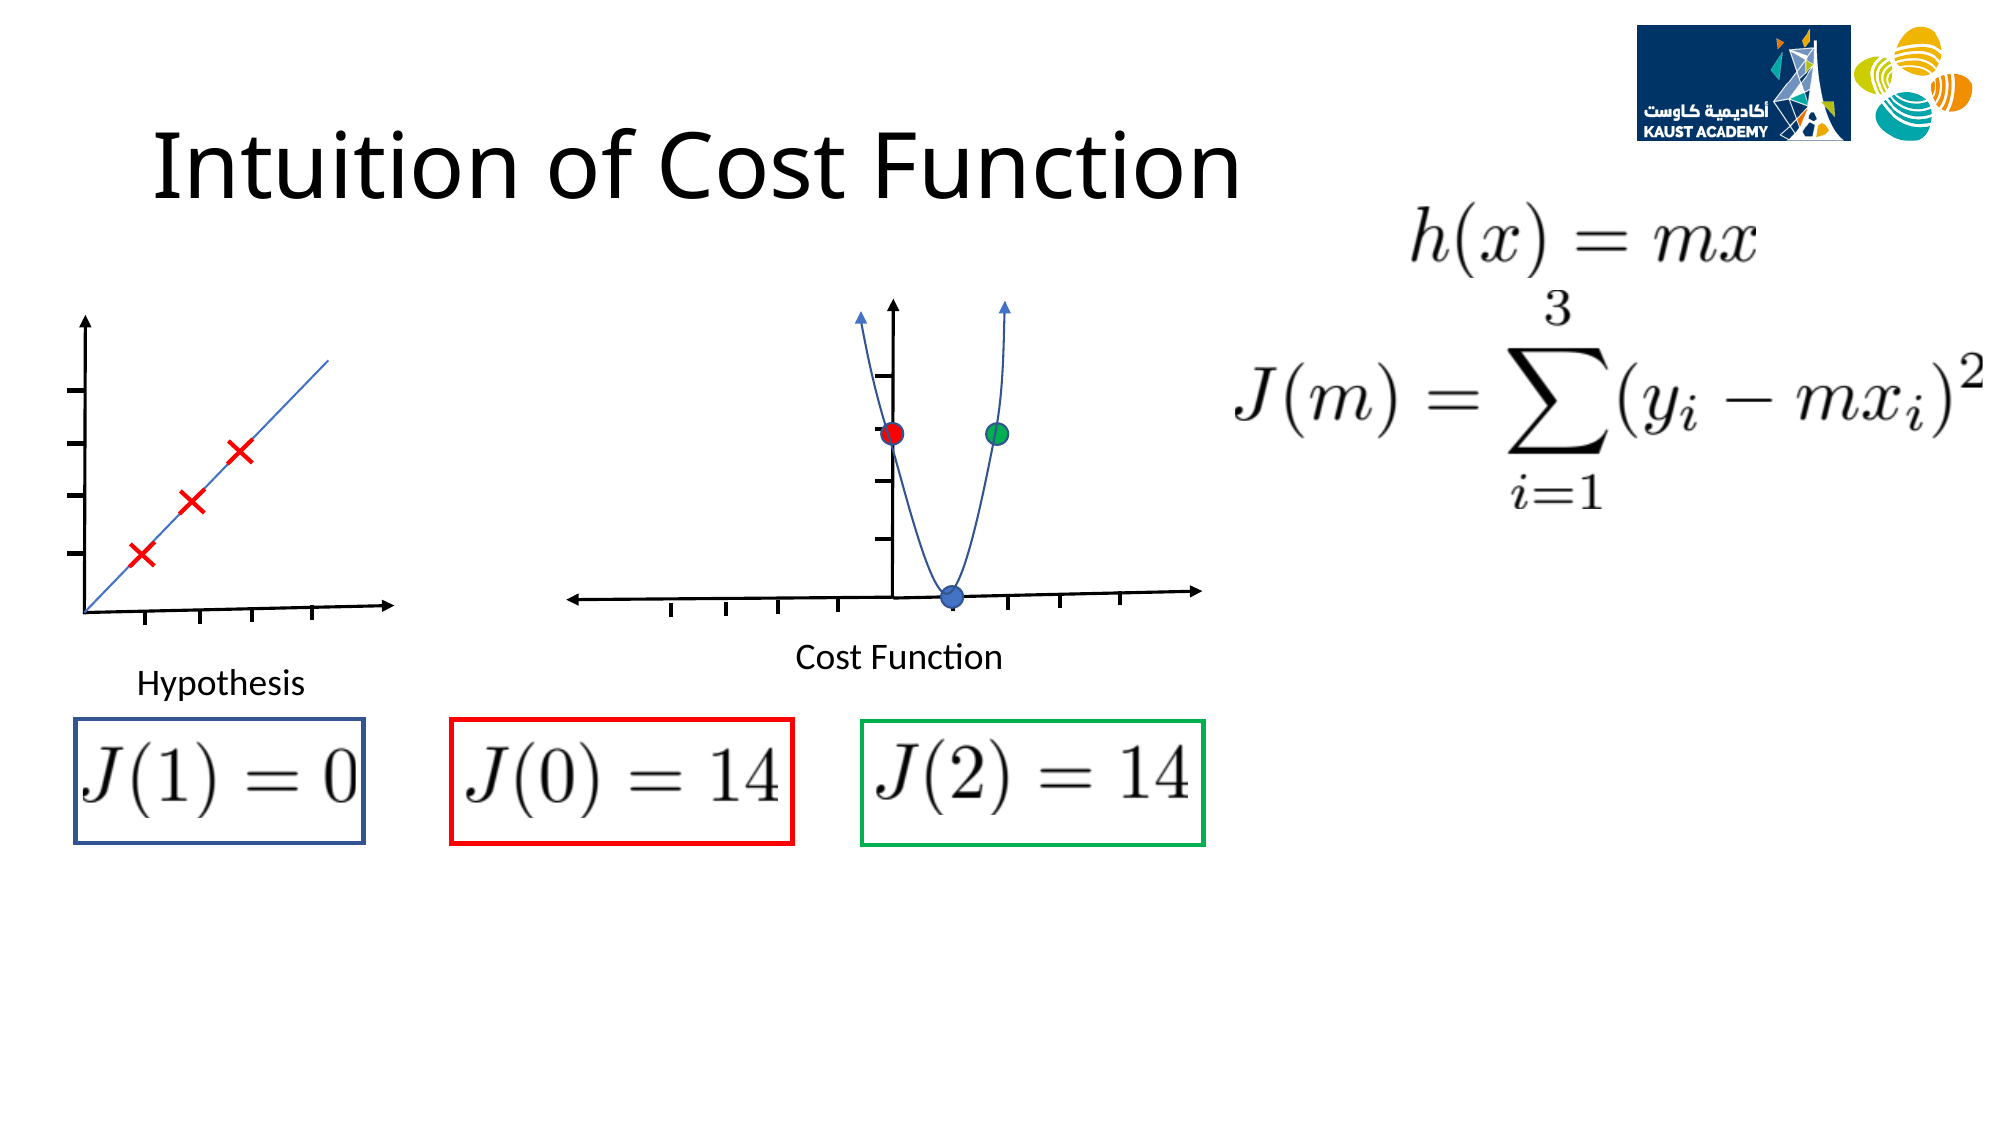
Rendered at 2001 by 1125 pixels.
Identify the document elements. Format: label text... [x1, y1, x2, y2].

text_box [880, 430, 890, 446]
text_box [74, 718, 365, 844]
picture [1234, 290, 1983, 509]
text_box [894, 302, 1006, 591]
text_box [861, 720, 1205, 846]
text_box [940, 599, 953, 609]
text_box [179, 488, 205, 514]
text_box [860, 317, 892, 429]
text_box [885, 430, 892, 451]
picture [875, 737, 1188, 815]
picture [465, 740, 778, 818]
text_box Cost Function [755, 624, 1032, 685]
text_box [893, 591, 1120, 599]
text_box [994, 422, 1010, 446]
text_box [227, 438, 253, 464]
title Intuition of Cost Function [137, 59, 1863, 278]
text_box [84, 360, 329, 613]
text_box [329, 605, 395, 613]
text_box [1121, 591, 1203, 599]
text_box [450, 718, 794, 844]
text_box [955, 586, 963, 591]
picture [1409, 200, 1756, 278]
picture [1637, 25, 1978, 141]
text_box [954, 599, 964, 609]
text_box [129, 541, 155, 567]
text_box Hypothesis [88, 651, 364, 711]
picture [82, 740, 356, 818]
